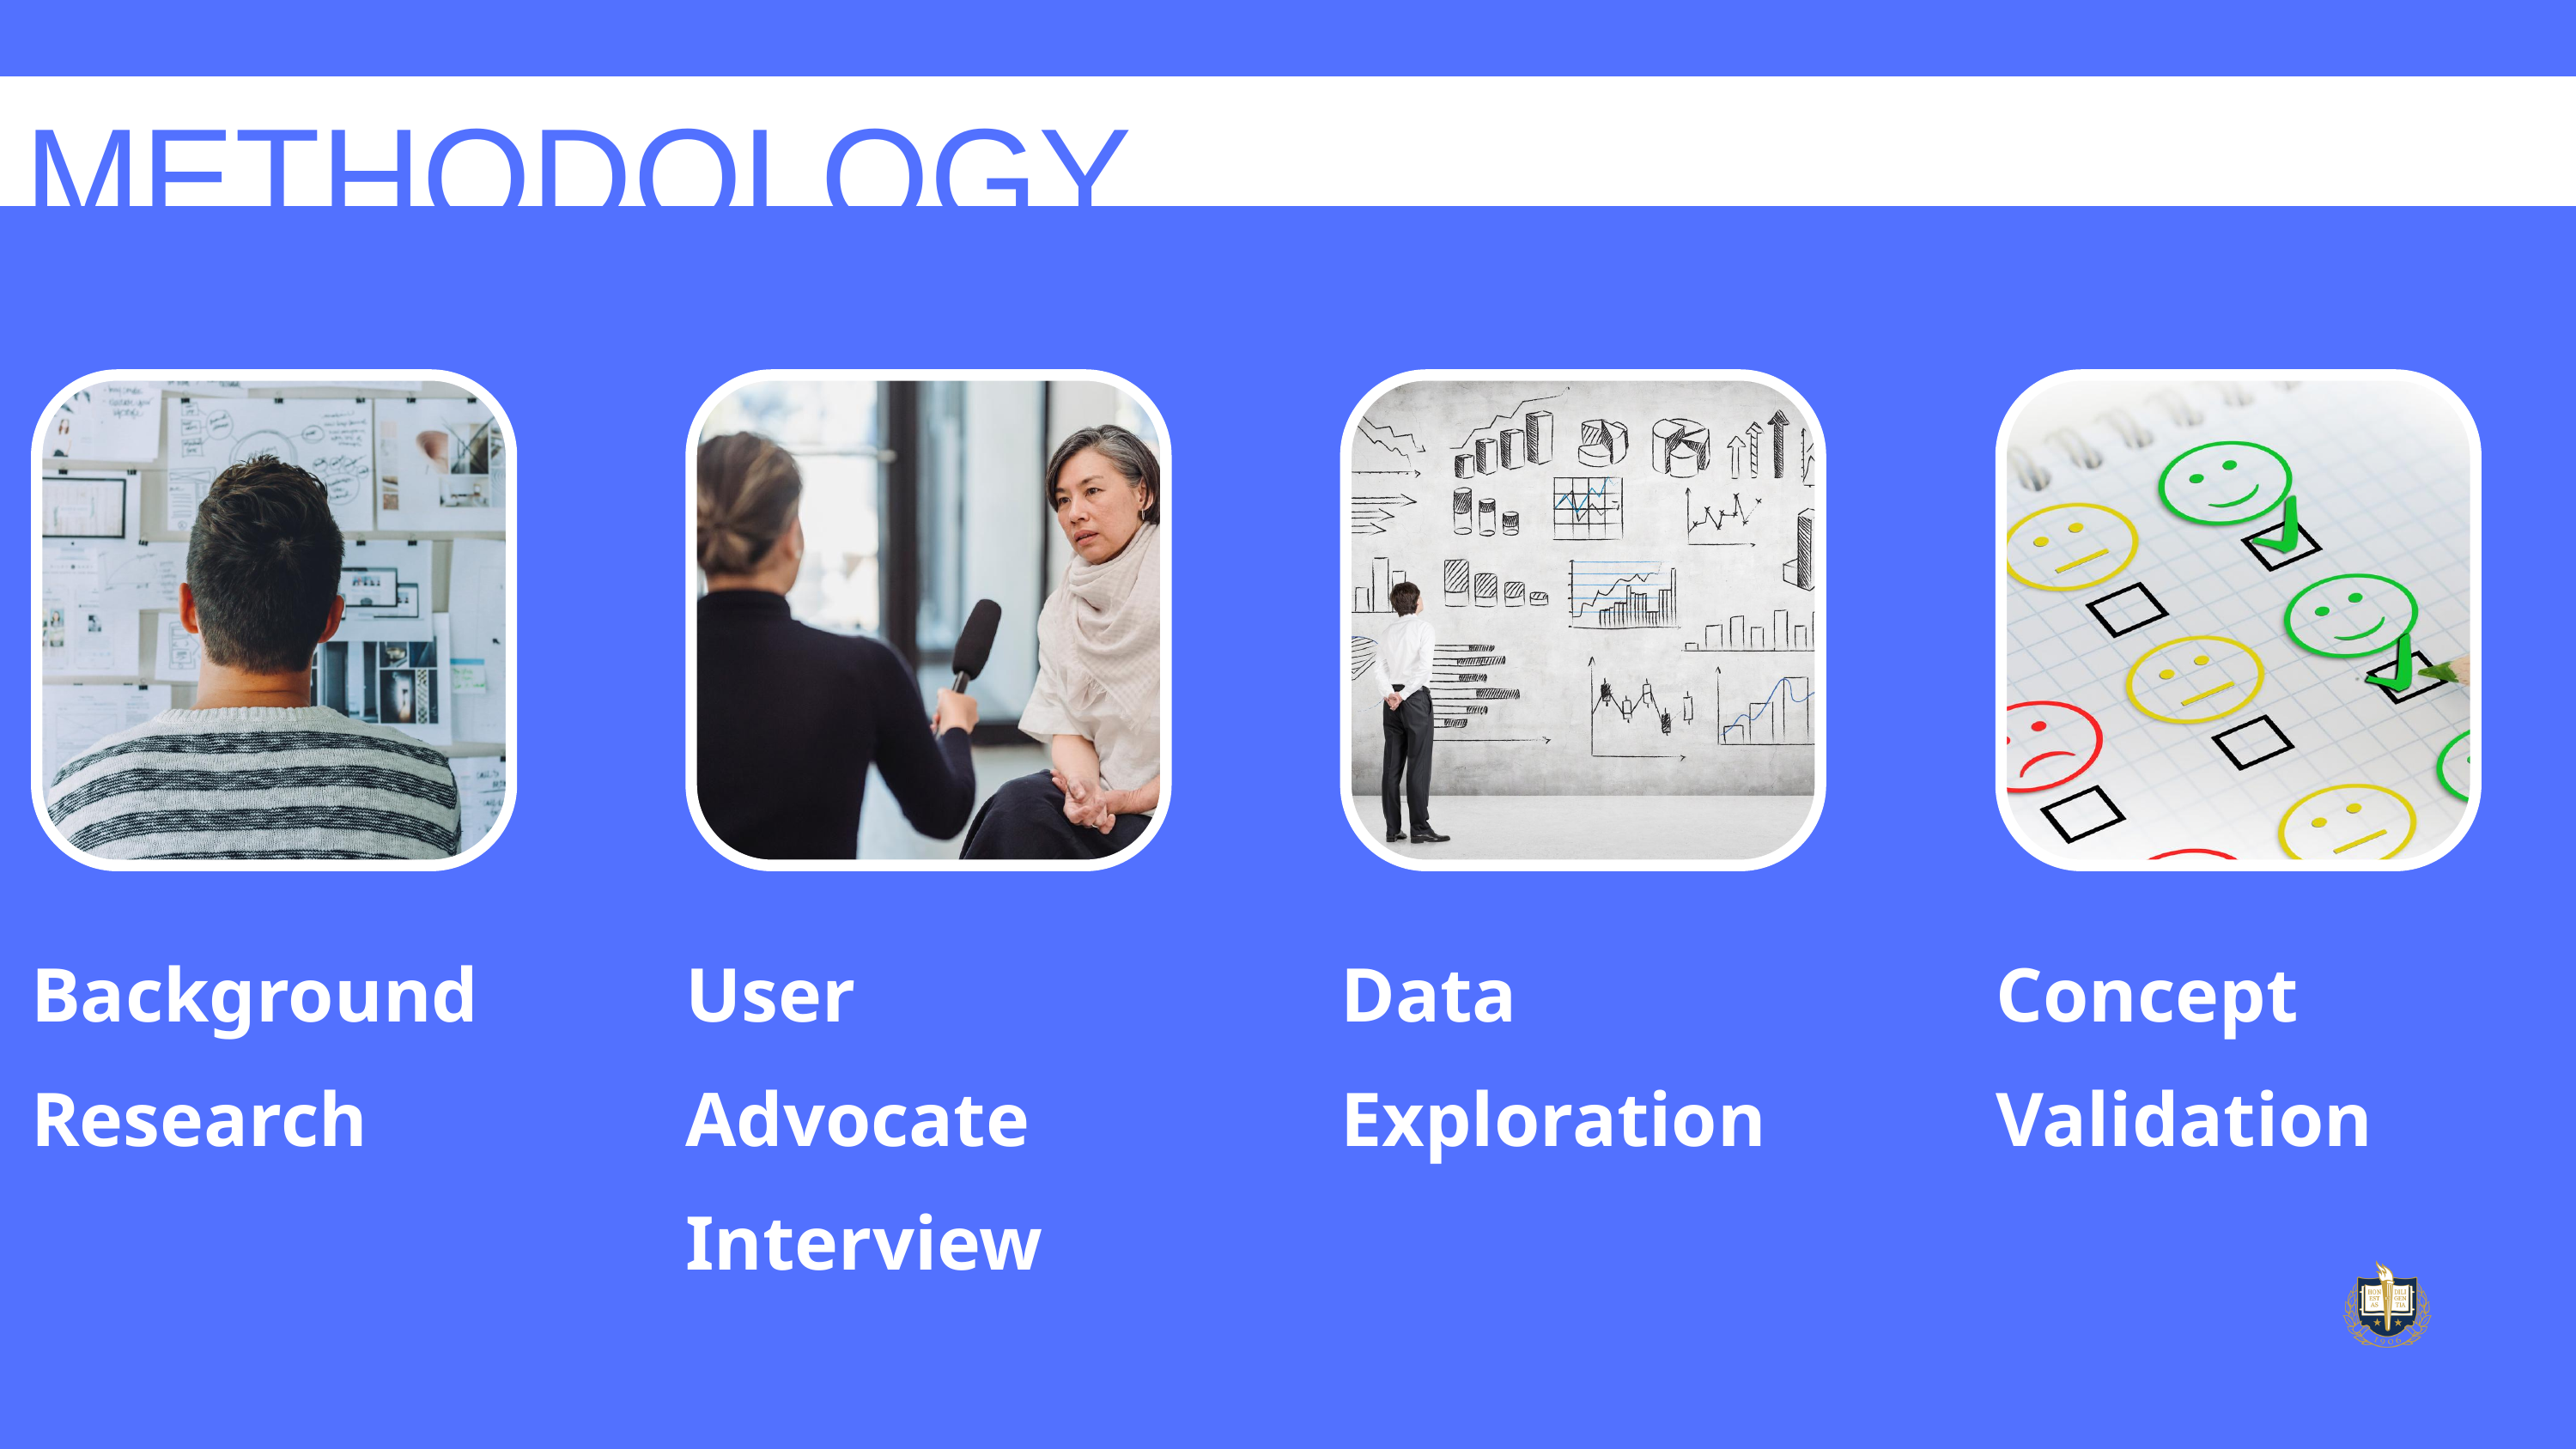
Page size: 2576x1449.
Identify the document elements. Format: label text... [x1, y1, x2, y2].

text_box METHODOLOGY [24, 115, 1145, 256]
text_box [0, 76, 2576, 206]
text_box Background Research [31, 912, 518, 1161]
text_box Data Exploration [1340, 912, 1827, 1161]
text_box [1340, 368, 1827, 872]
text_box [1995, 368, 2482, 872]
text_box Concept Validation [1996, 912, 2482, 1161]
picture [2342, 1260, 2432, 1348]
text_box User Advocate Interview [685, 912, 1060, 1286]
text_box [685, 368, 1172, 872]
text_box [30, 368, 518, 872]
